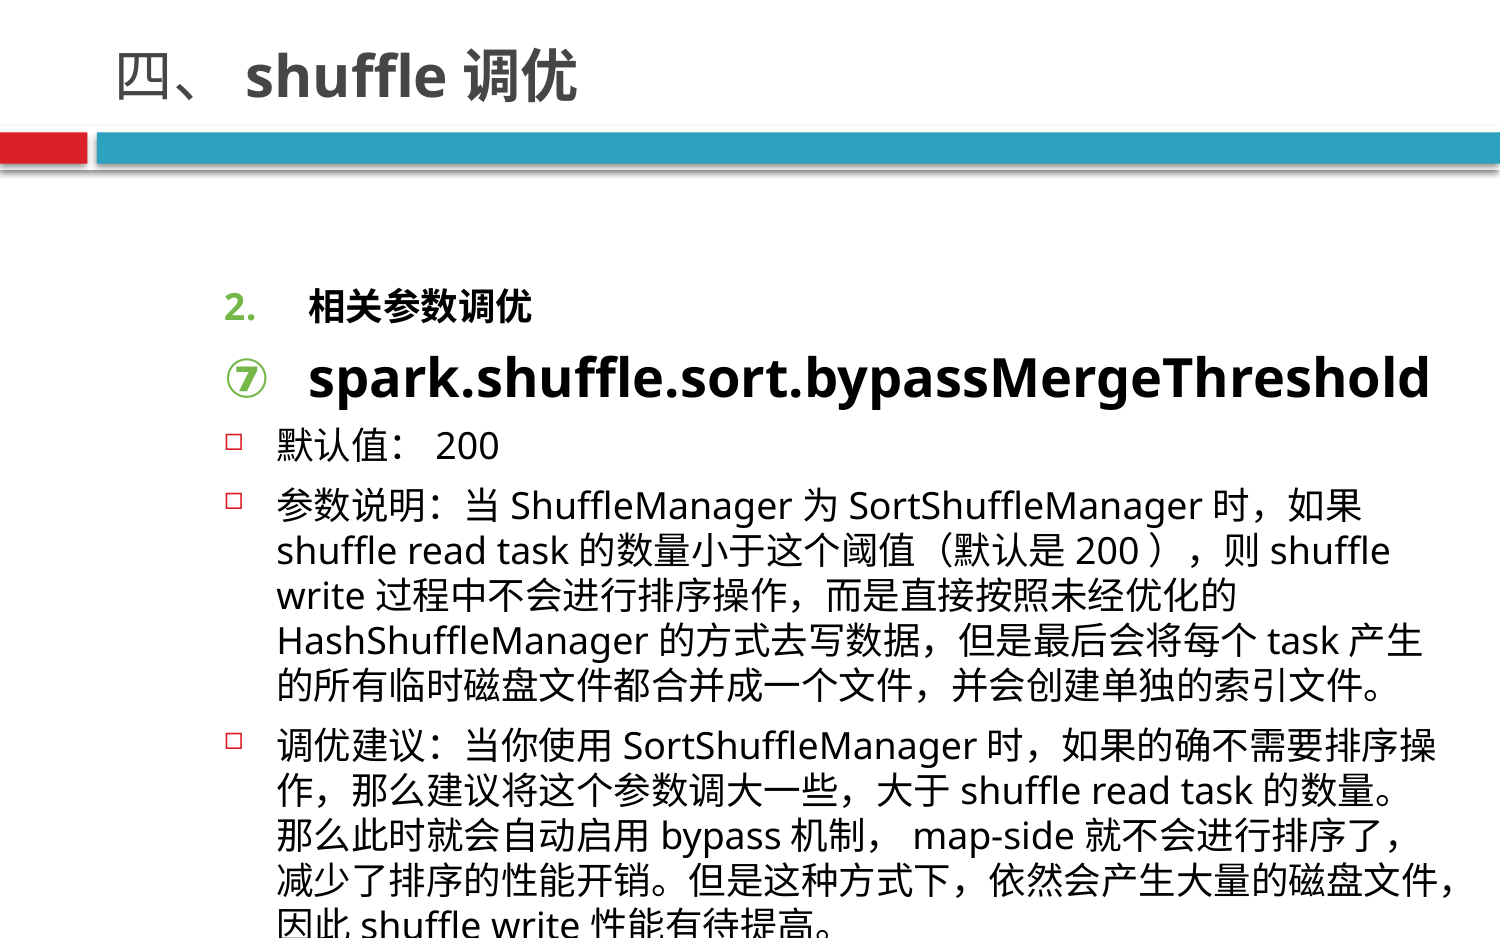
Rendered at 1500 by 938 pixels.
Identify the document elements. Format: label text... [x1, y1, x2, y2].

list 相关参数调优 spark.shuffle.sort.bypassMergeThreshold 默认值：200 参数说明：当ShuffleManager为SortShuffleManager时，如果shuffle read task的数量小于这个阈值（默认是200），则shuffle write过程中不会进行排序操作，而是直接按照未经优化的HashShuffleManager的方式去写数据，但是最后会将每个task产生的所有临时磁盘文件都合并成一个文件，并会创建单独的索引文件。 调优建议：当你使用SortShuffleManager时，如果的确不需要排序操作，那么建议将这个参数调大一些，大于shuffle read task的数量。那么此时就会自动启用bypass机制，map-side就不会进行排序了，减少了排序的性能开销。但是这种方式下，依然会产生大量的磁盘文件，因此shuffle write性能有待提高。 [193, 275, 1471, 922]
title 四、shuffle调优 [99, 21, 1438, 127]
